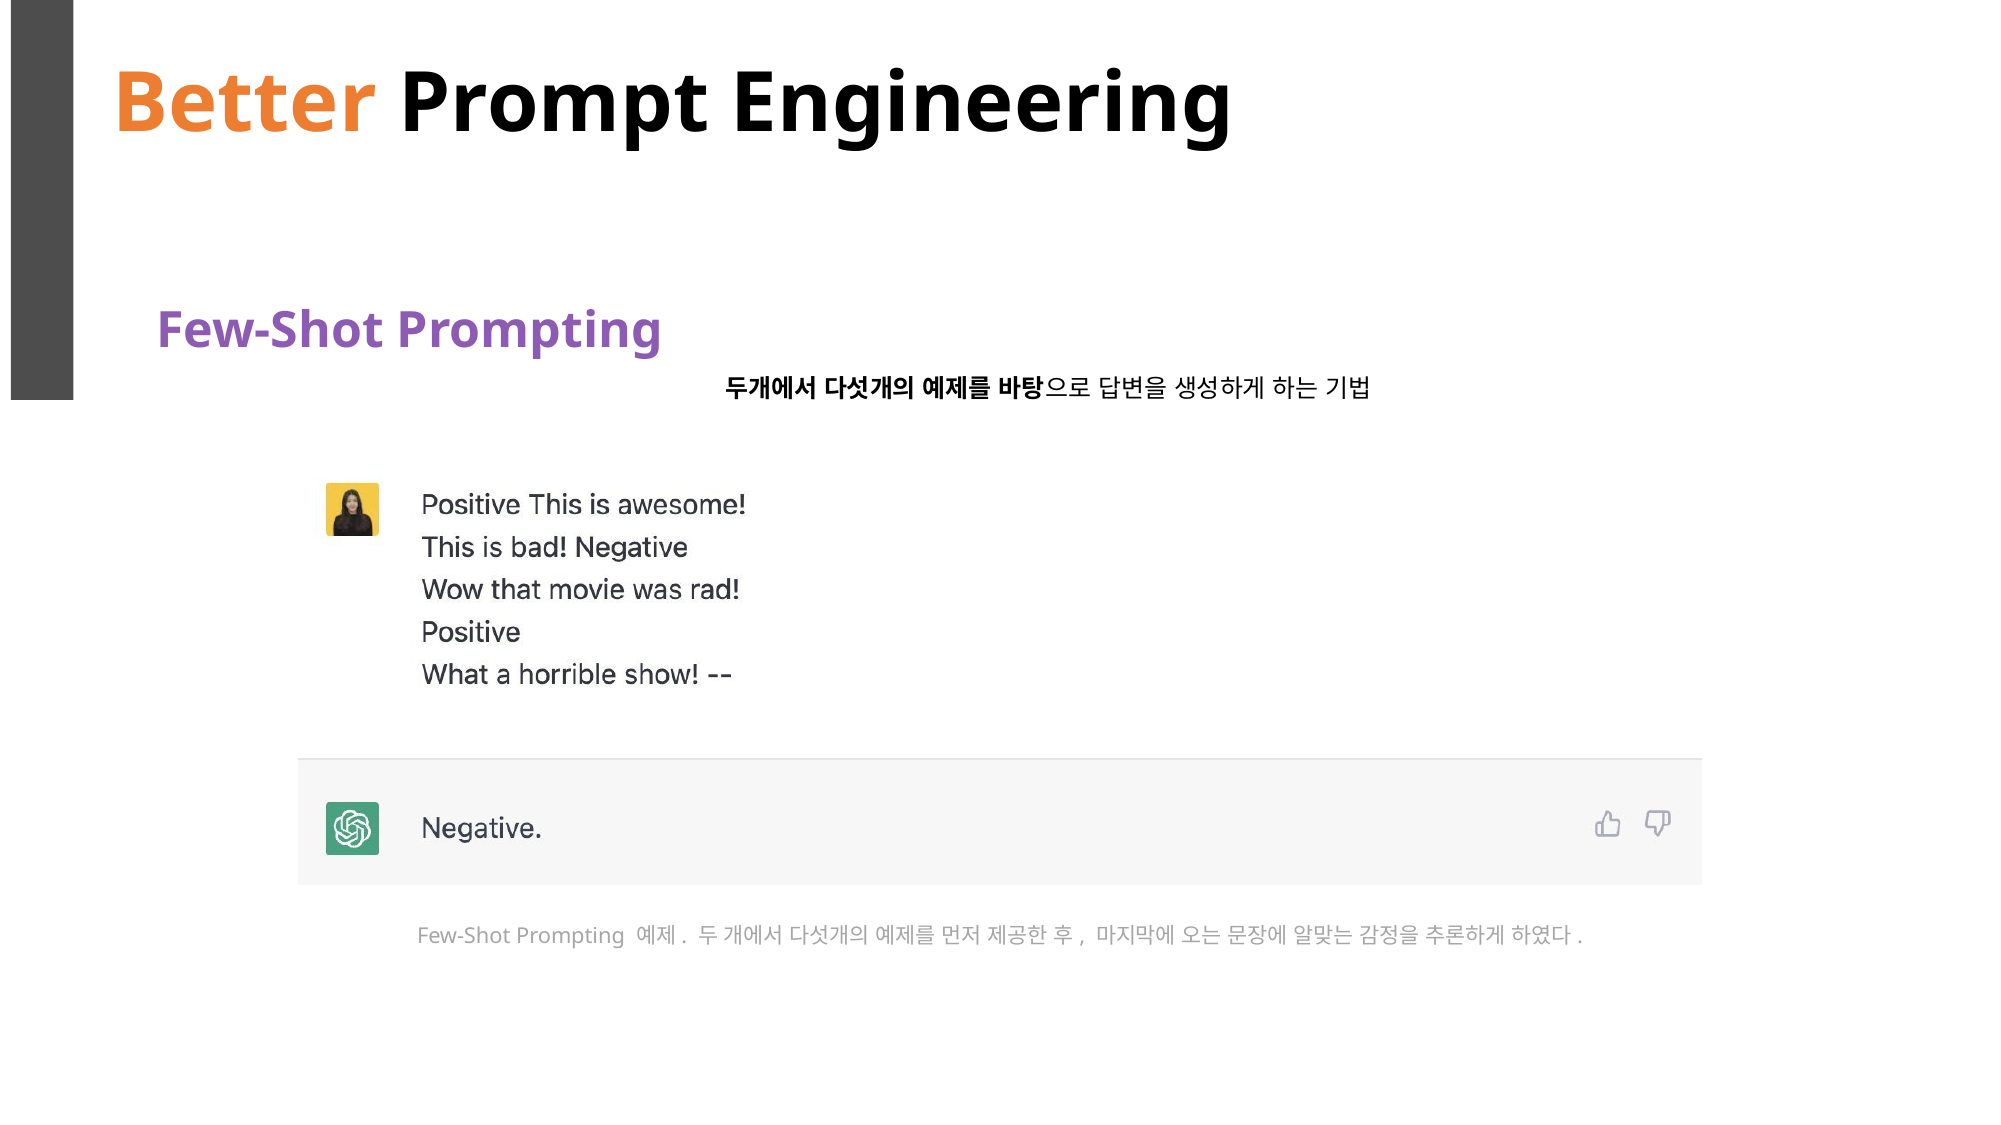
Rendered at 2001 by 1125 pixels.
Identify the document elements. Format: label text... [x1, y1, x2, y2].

picture [298, 461, 1702, 885]
text_box 두개에서 다섯개의 예제를 바탕으로 답변을 생성하게 하는 기법 [97, 365, 2000, 411]
text_box Better Prompt Engineering [97, 0, 1943, 158]
text_box Few-Shot Prompting [141, 289, 1899, 365]
text_box Few-Shot Prompting 예제. 두 개에서 다섯개의 예제를 먼저 제공한 후, 마지막에 오는 문장에 알맞는 감정을 추론하게 하였다. [335, 914, 1665, 956]
